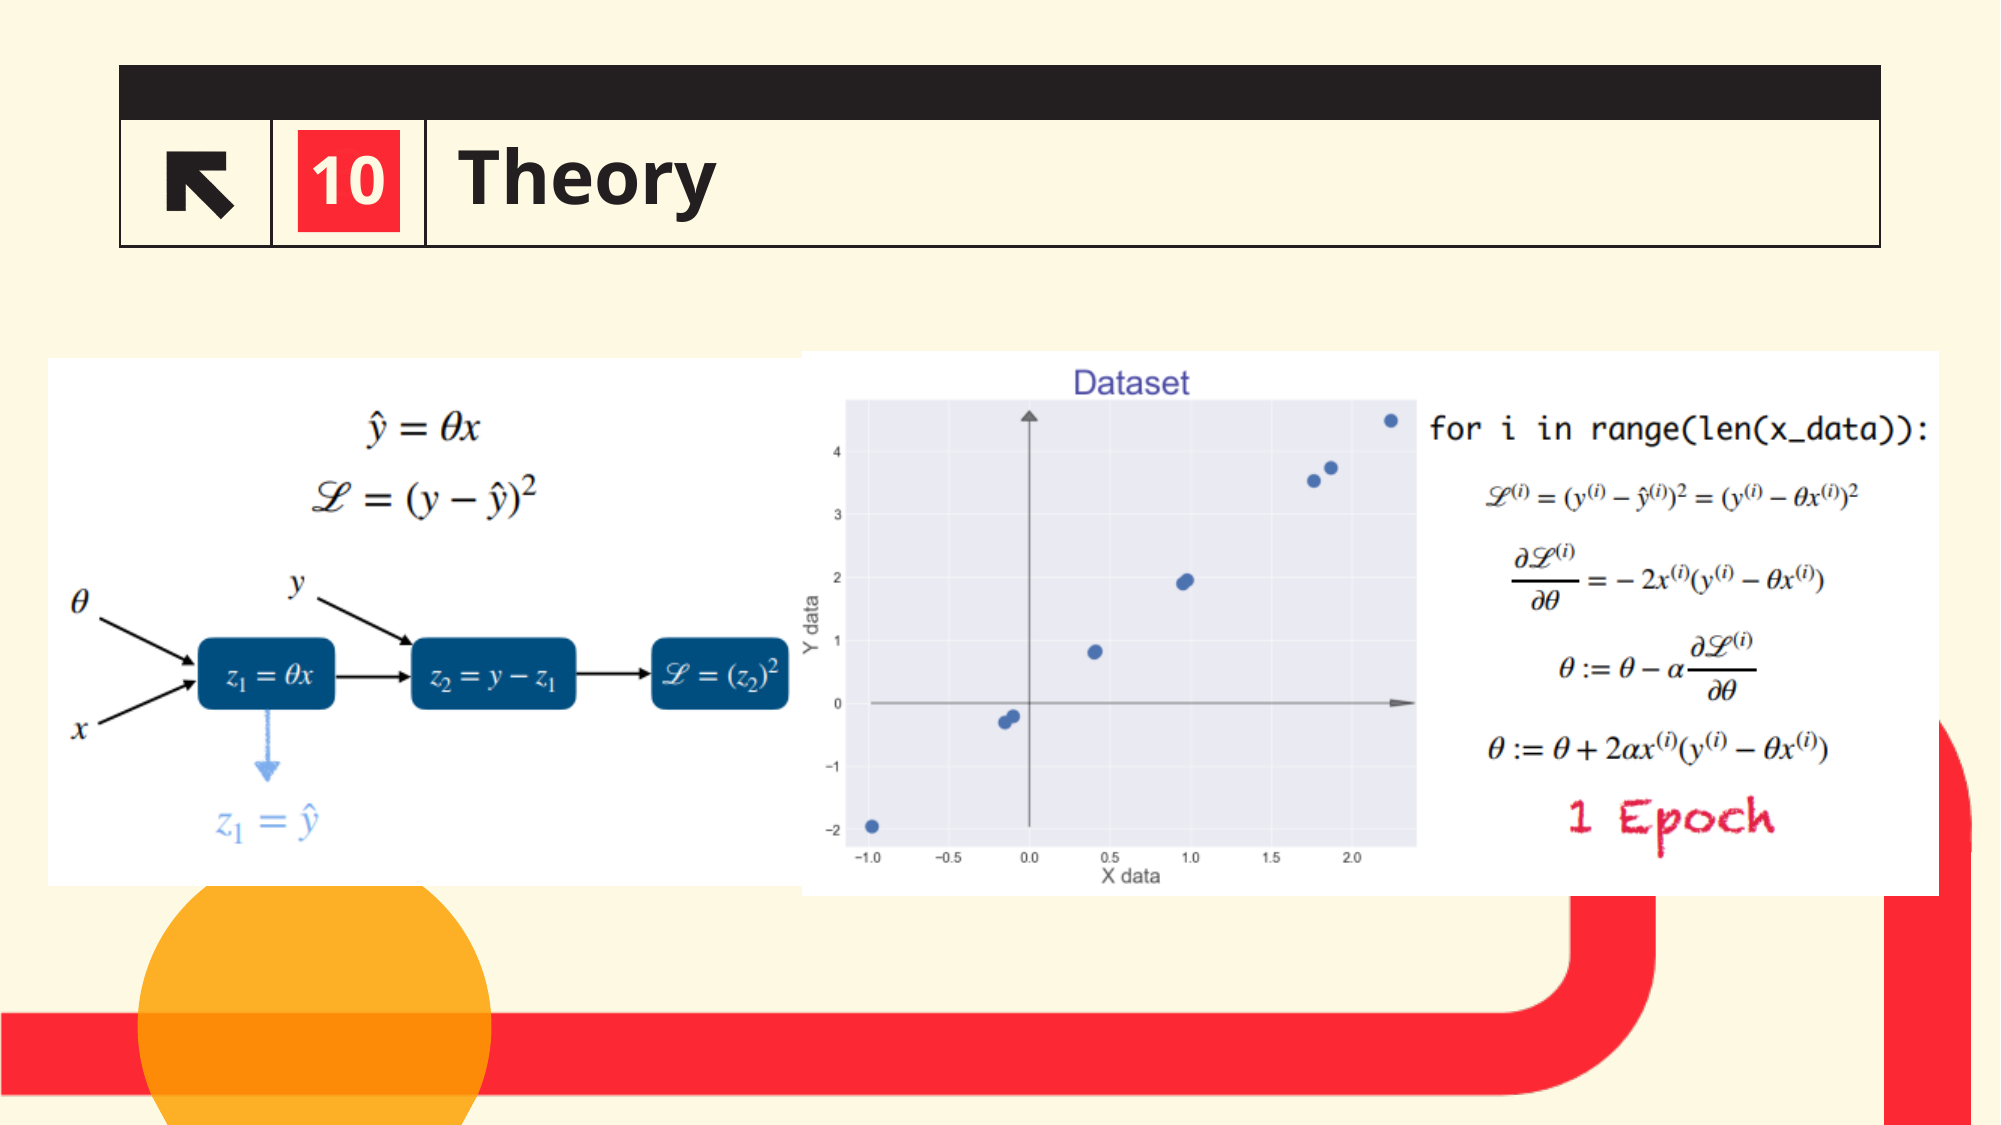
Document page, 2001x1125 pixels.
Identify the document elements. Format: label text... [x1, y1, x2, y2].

slide_number 10 [271, 132, 426, 235]
picture [121, 105, 271, 258]
picture [0, 351, 2001, 1125]
title Theory [442, 116, 1880, 244]
